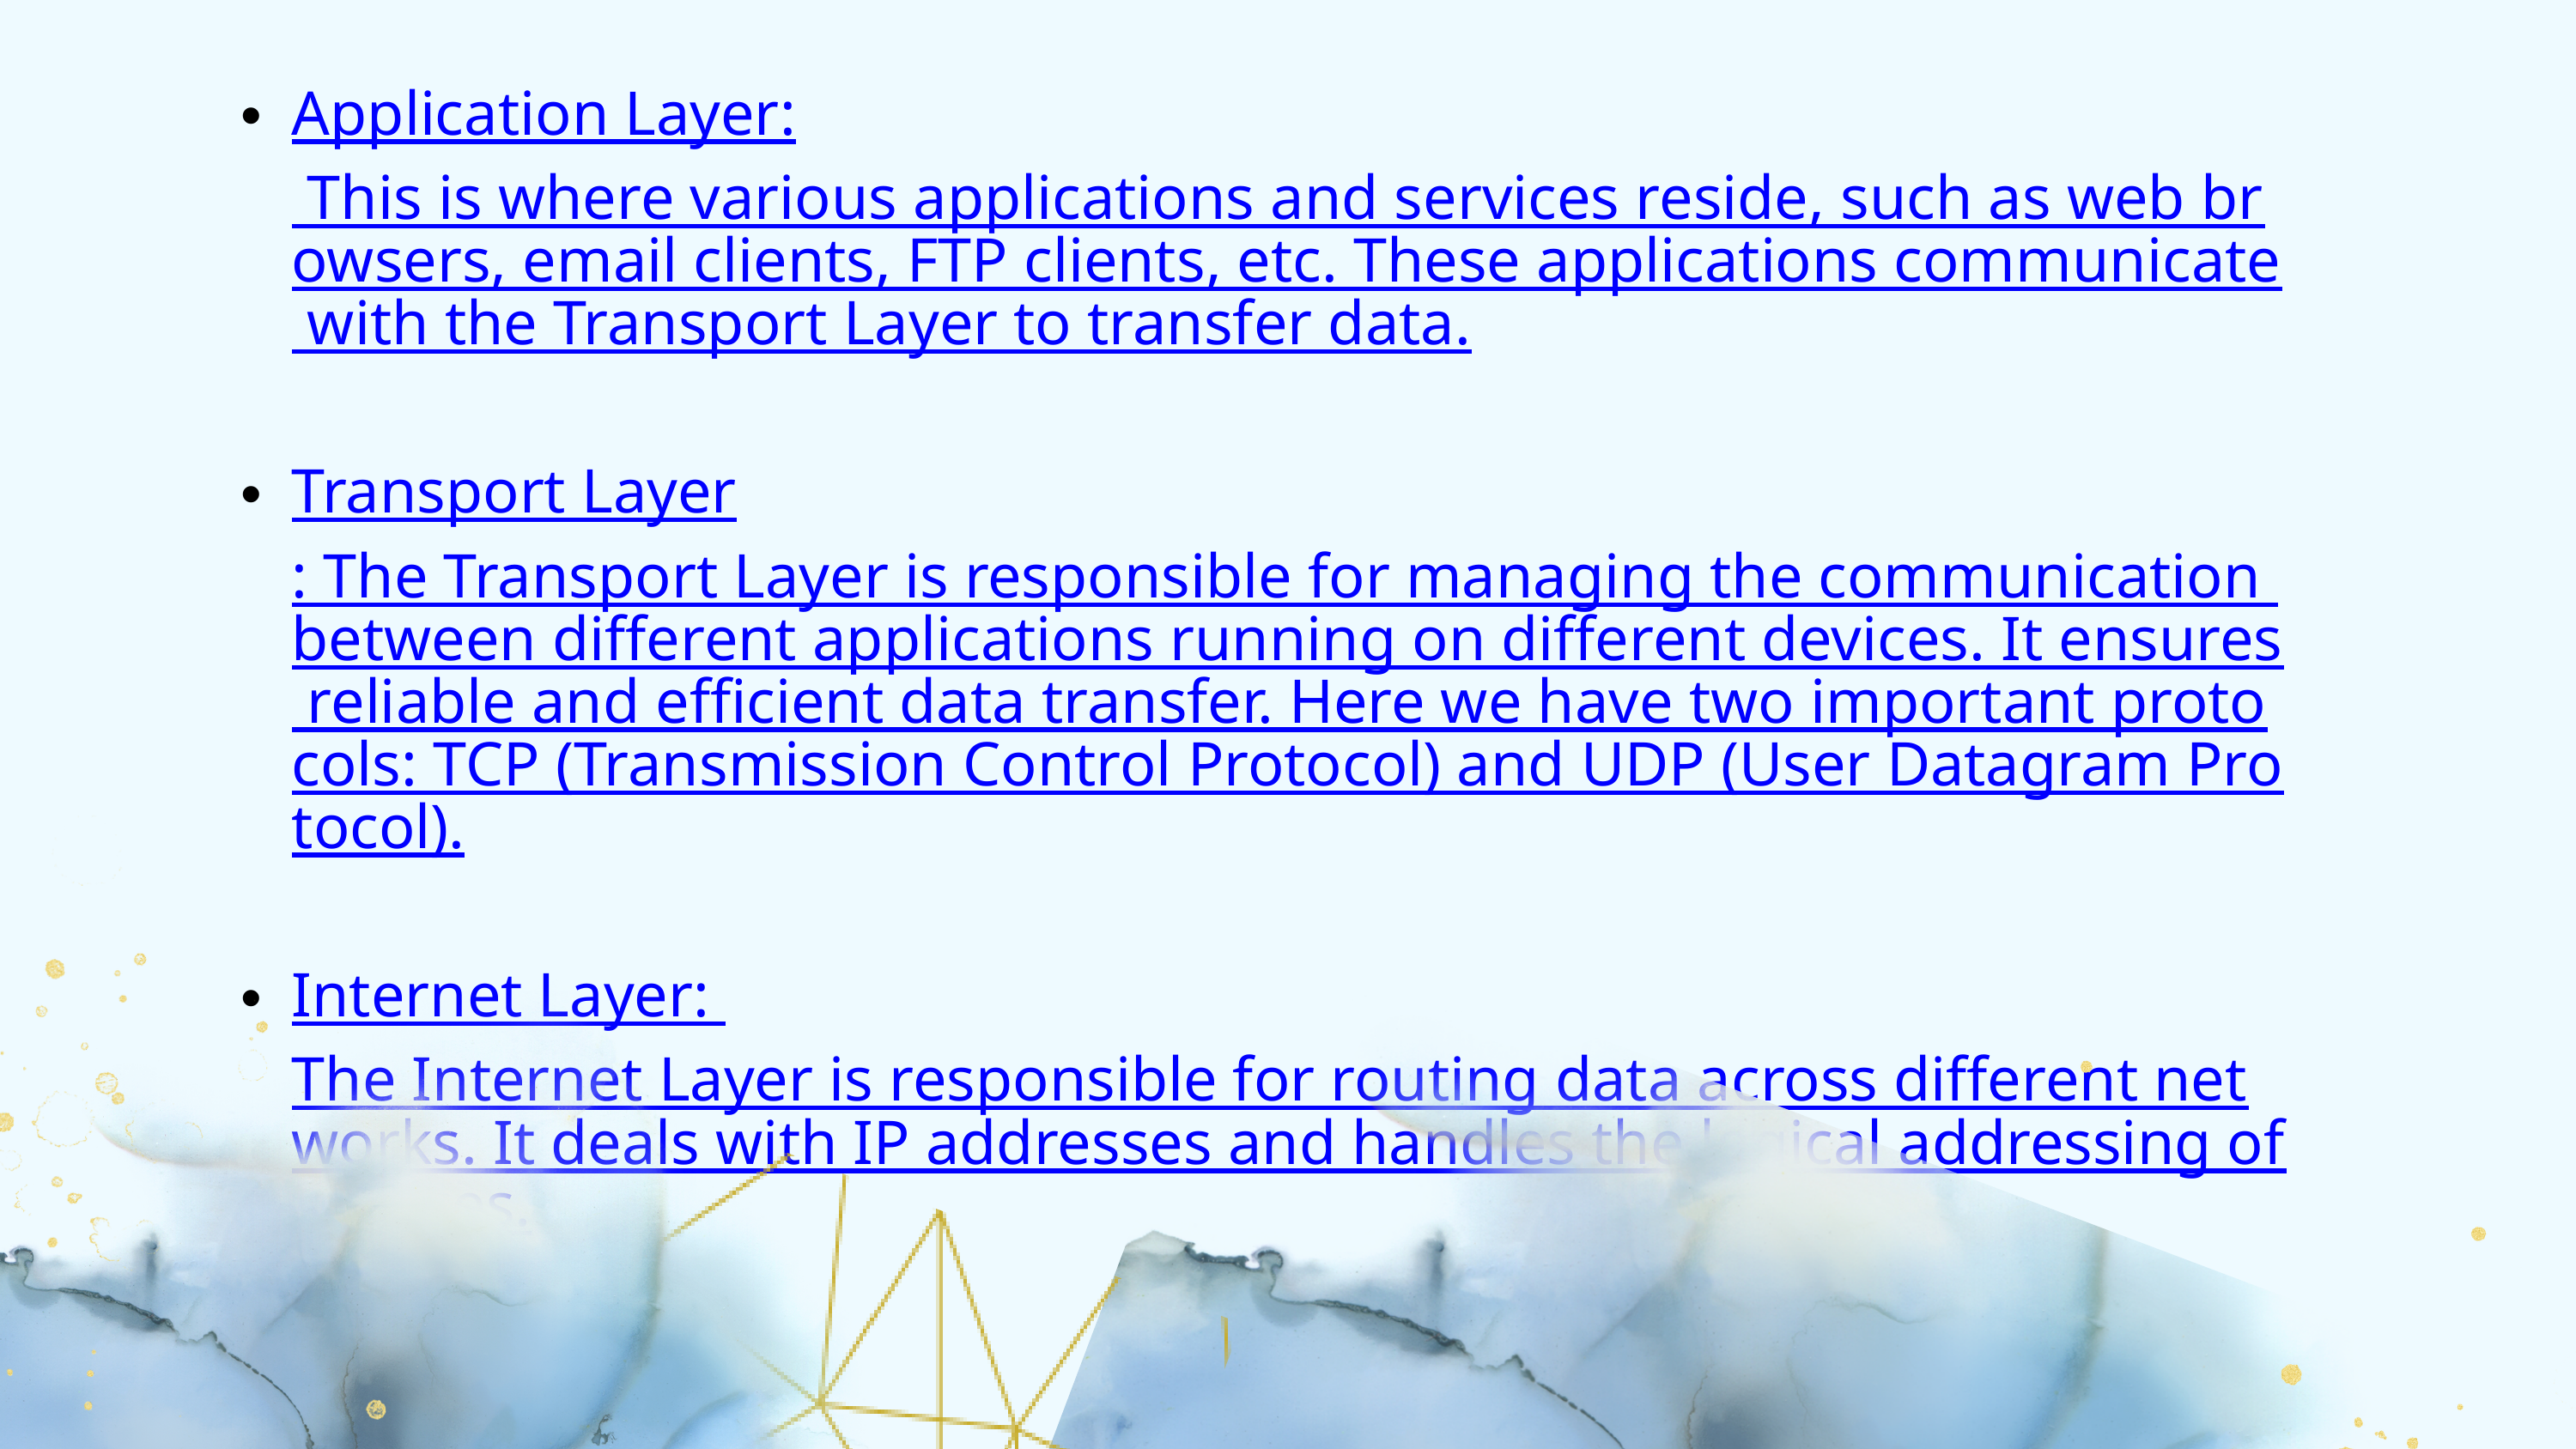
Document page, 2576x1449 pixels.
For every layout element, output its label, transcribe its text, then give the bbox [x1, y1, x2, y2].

text_box [911, 1199, 1242, 1449]
text_box [386, 978, 911, 1449]
text_box [2053, 1060, 2576, 1449]
text_box [1115, 907, 2053, 1449]
text_box [0, 476, 386, 1449]
text_box Application Layer: This is where various applications and services reside, such as web browsers, email clients, FTP clients, etc. These applications communicate with the Transport Layer to transfer data. Transport Layer: The Transport Layer is responsible for managing the communication between different applications running on different devices. It ensures reliable and efficient data transfer. Here we have two important protocols: TCP (Transmission Control Protocol) and UDP (User Datagram Protocol). Internet Layer: The Internet Layer is responsible for routing data across different networks. It deals with IP addresses and handles the logical addressing of devices. [189, 0, 2294, 832]
